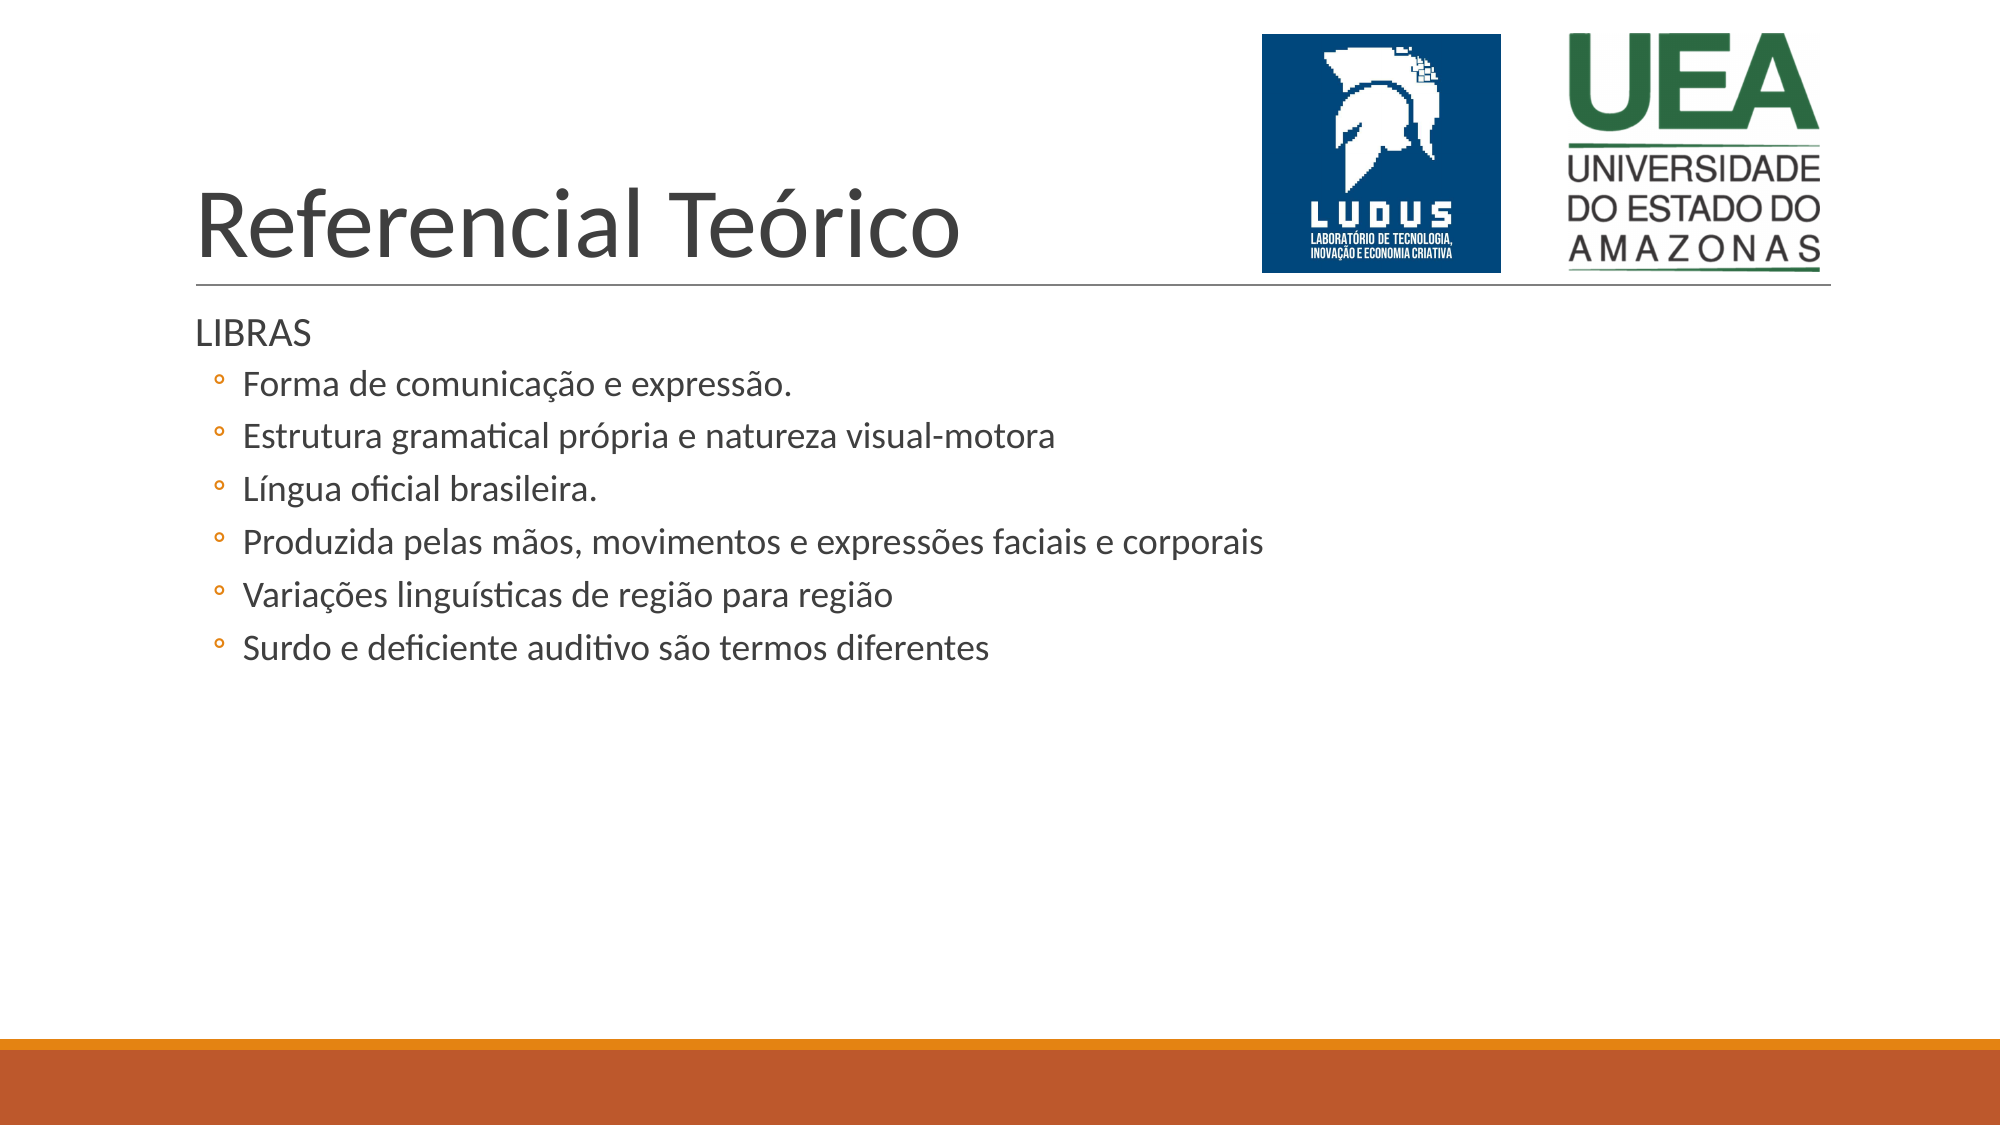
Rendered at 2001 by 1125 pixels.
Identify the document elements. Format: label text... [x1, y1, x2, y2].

list LIBRAS Forma de comunicação e expressão. Estrutura gramatical própria e natureza visual-motora Língua oficial brasileira. Produzida pelas mãos, movimentos e expressões faciais e corporais Variações linguísticas de região para região Surdo e deficiente auditivo são termos diferentes [180, 302, 1830, 963]
title Referencial Teórico [180, 47, 1830, 285]
picture [1568, 32, 1821, 272]
picture [1262, 34, 1501, 273]
